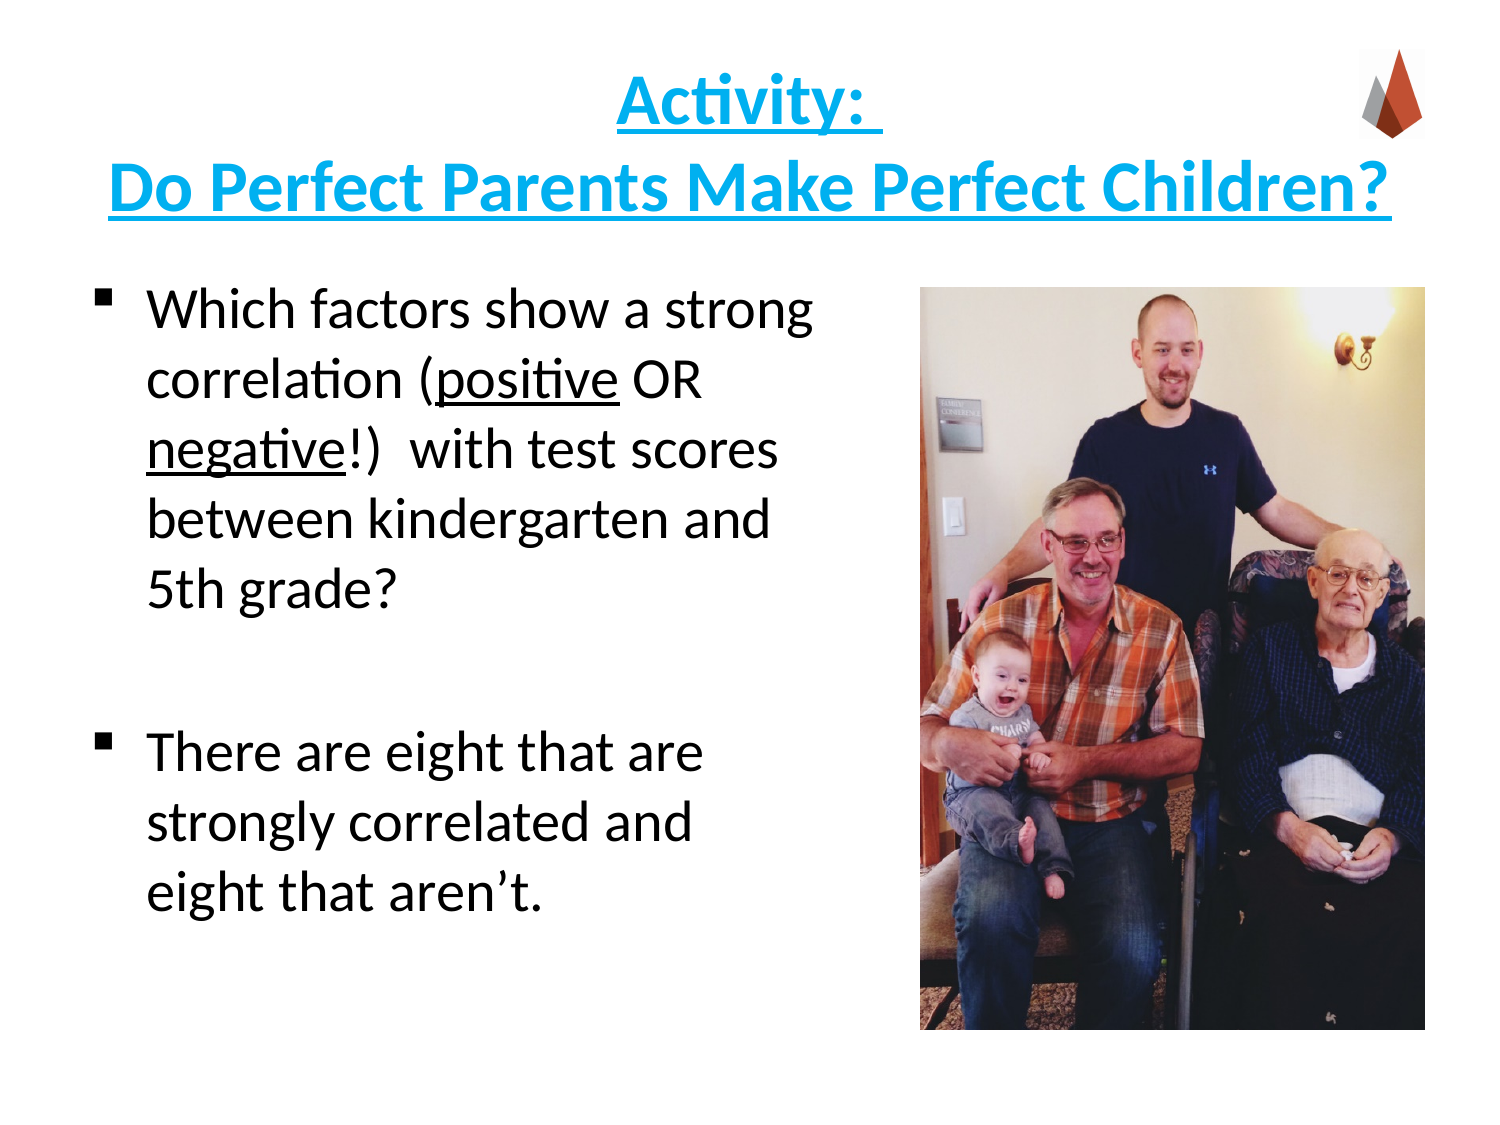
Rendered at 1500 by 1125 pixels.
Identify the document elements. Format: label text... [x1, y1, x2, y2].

picture [919, 287, 1426, 1031]
title Activity: Do Perfect Parents Make Perfect Children? [75, 45, 1425, 233]
list Which factors show a strong correlation (positive OR negative!) with test scores between kindergarten and 5th grade? There are eight that are strongly correlated and eight that aren’t. [75, 262, 840, 1005]
